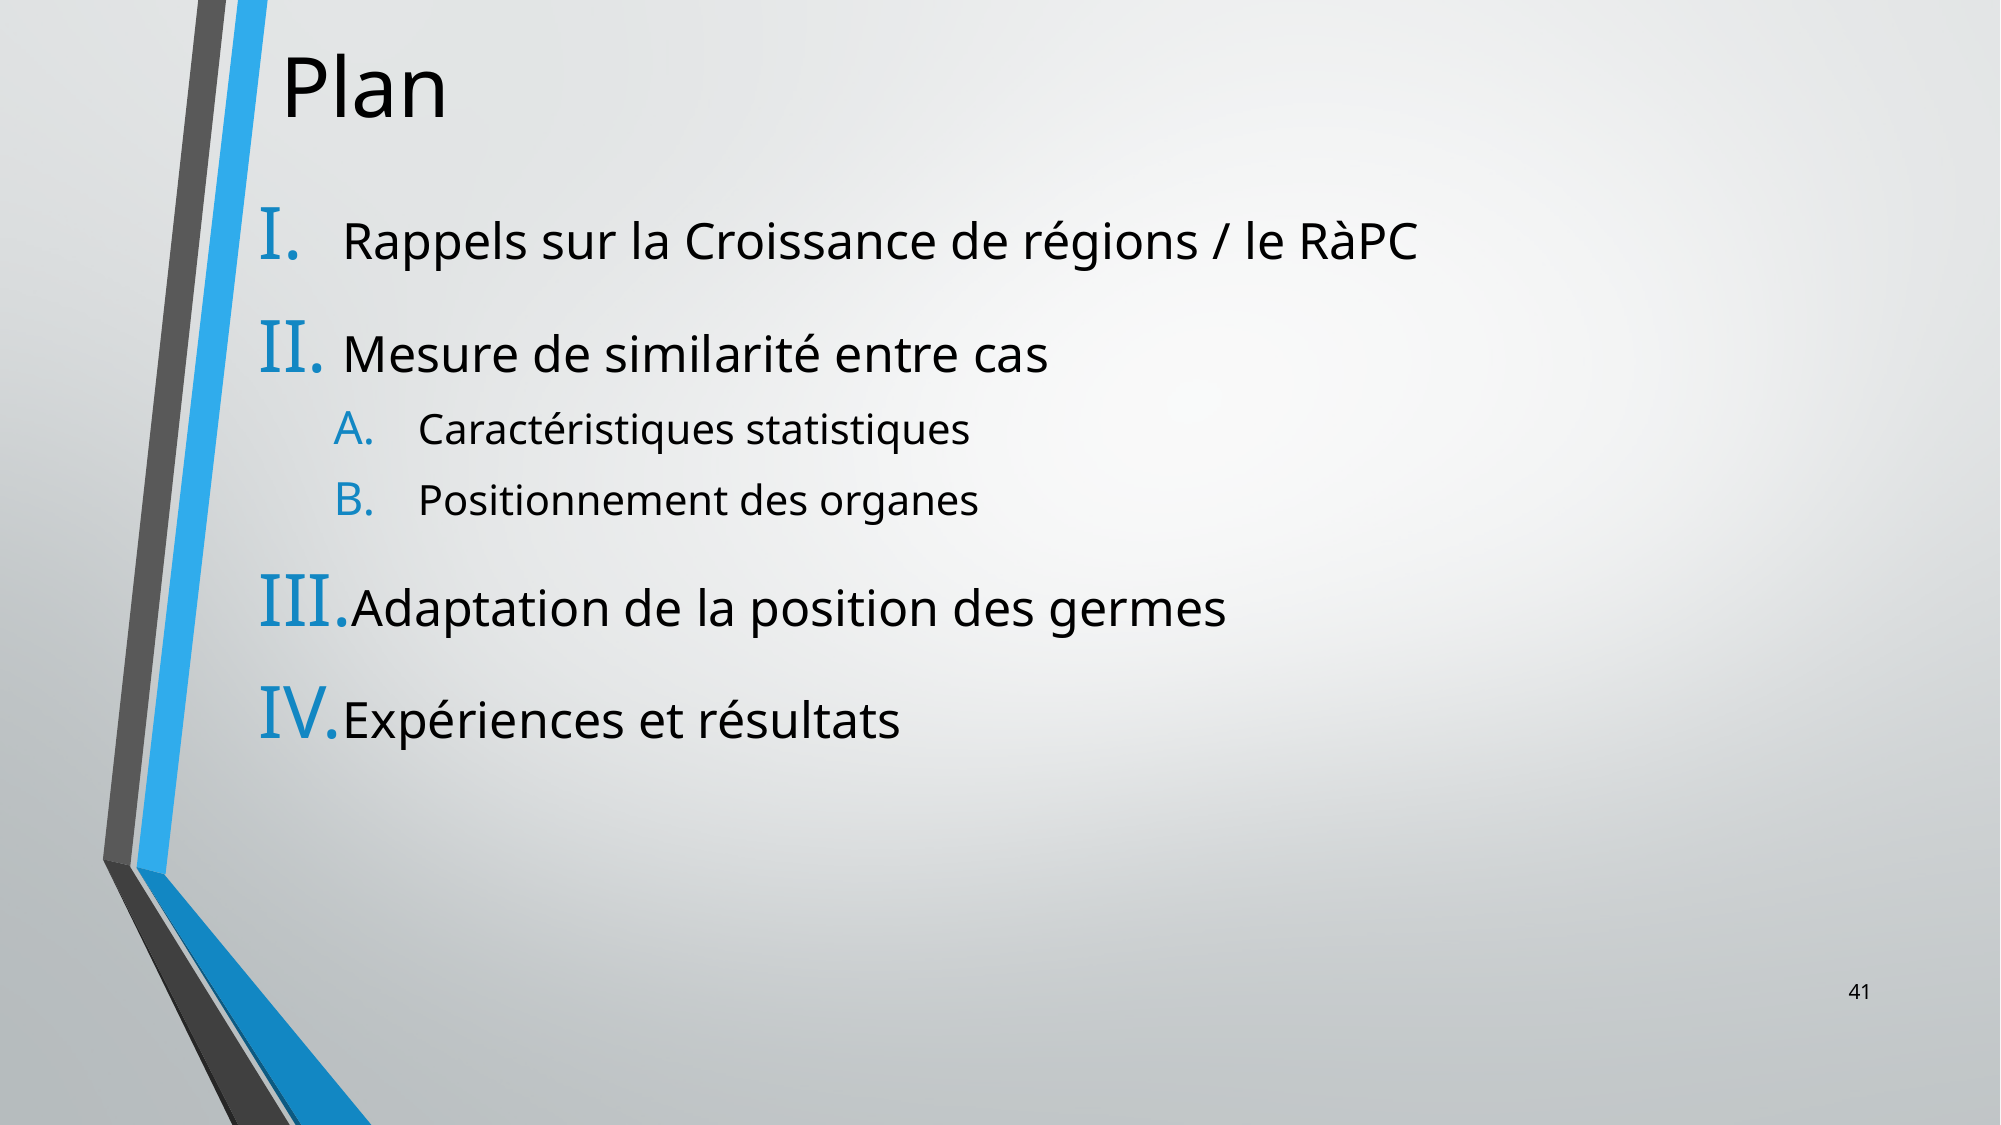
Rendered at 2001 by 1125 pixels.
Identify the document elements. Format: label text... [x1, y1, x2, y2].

list Rappels sur la Croissance de régions / le RàPC Mesure de similarité entre cas Caractéristiques statistiques Positionnement des organes Adaptation de la position des germes Expériences et résultats [243, 172, 1887, 998]
title Plan [243, 19, 1887, 148]
slide_number 41 [1796, 962, 1887, 1023]
